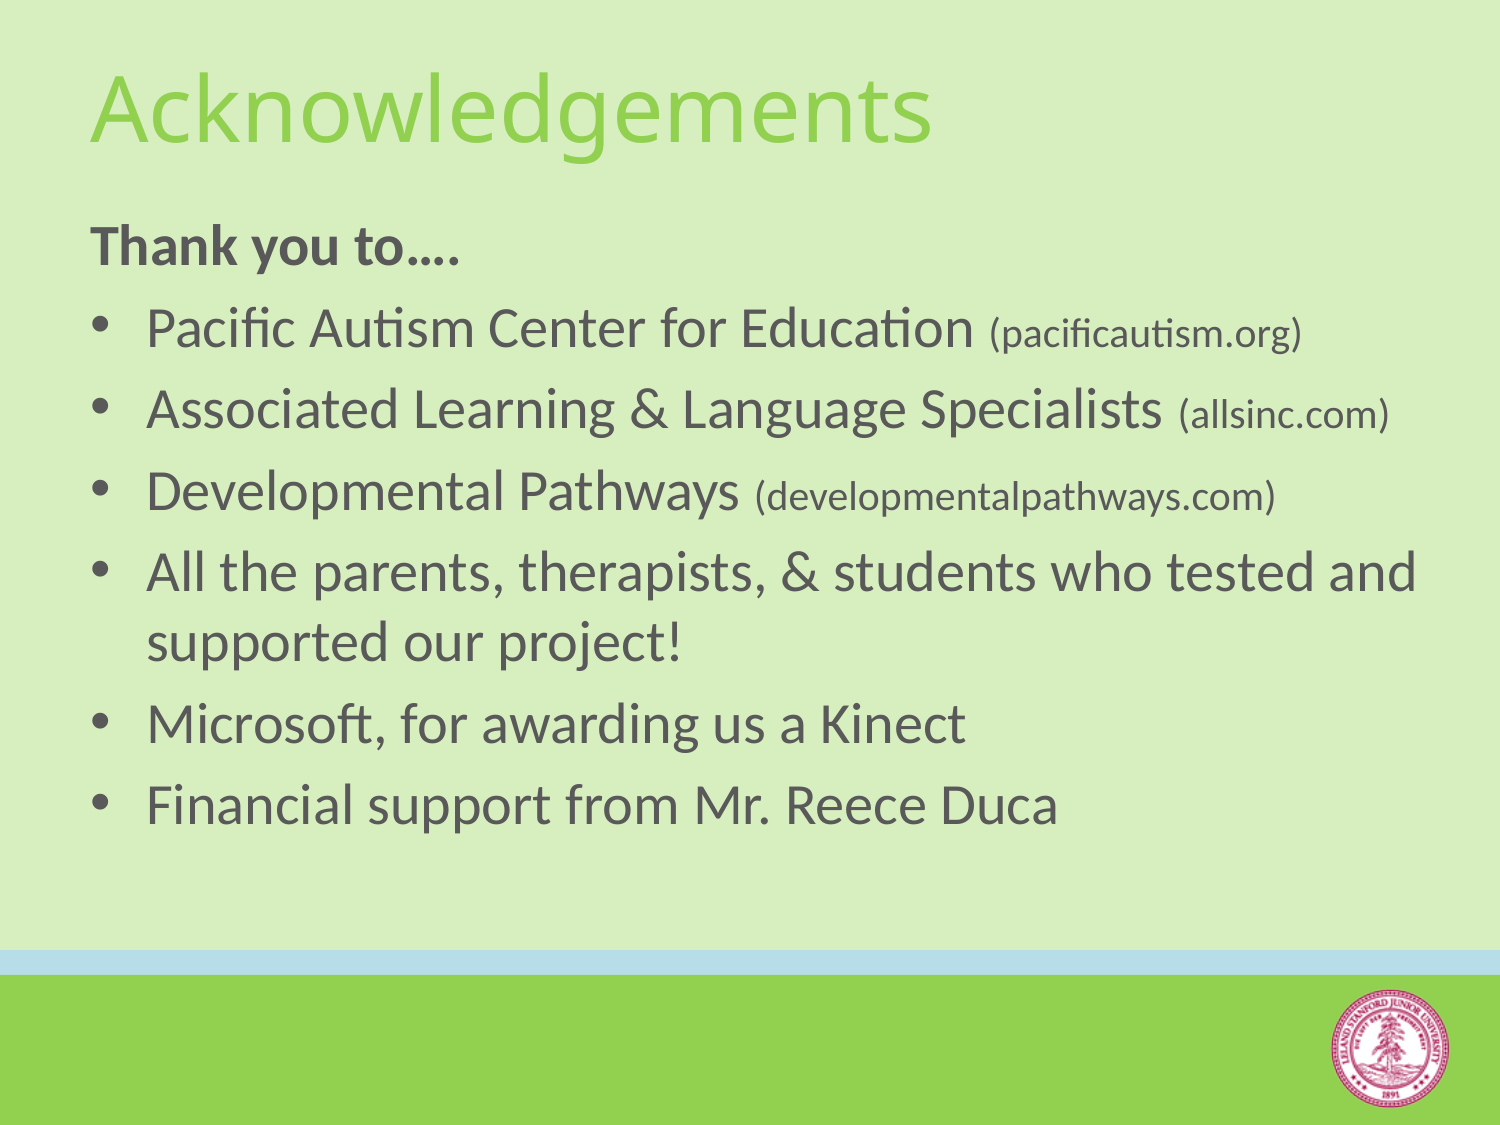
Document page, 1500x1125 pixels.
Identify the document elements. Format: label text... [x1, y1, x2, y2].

picture [1325, 987, 1463, 1113]
title Acknowledgements [75, 12, 1425, 199]
text_box Thank you to…. Pacific Autism Center for Education (pacificautism.org) Associated Learning & Language Specialists (allsinc.com) Developmental Pathways (developmentalpathways.com) All the parents, therapists, & students who tested and supported our project! Microsoft, for awarding us a Kinect Financial support from Mr. Reece Duca [75, 199, 1463, 943]
